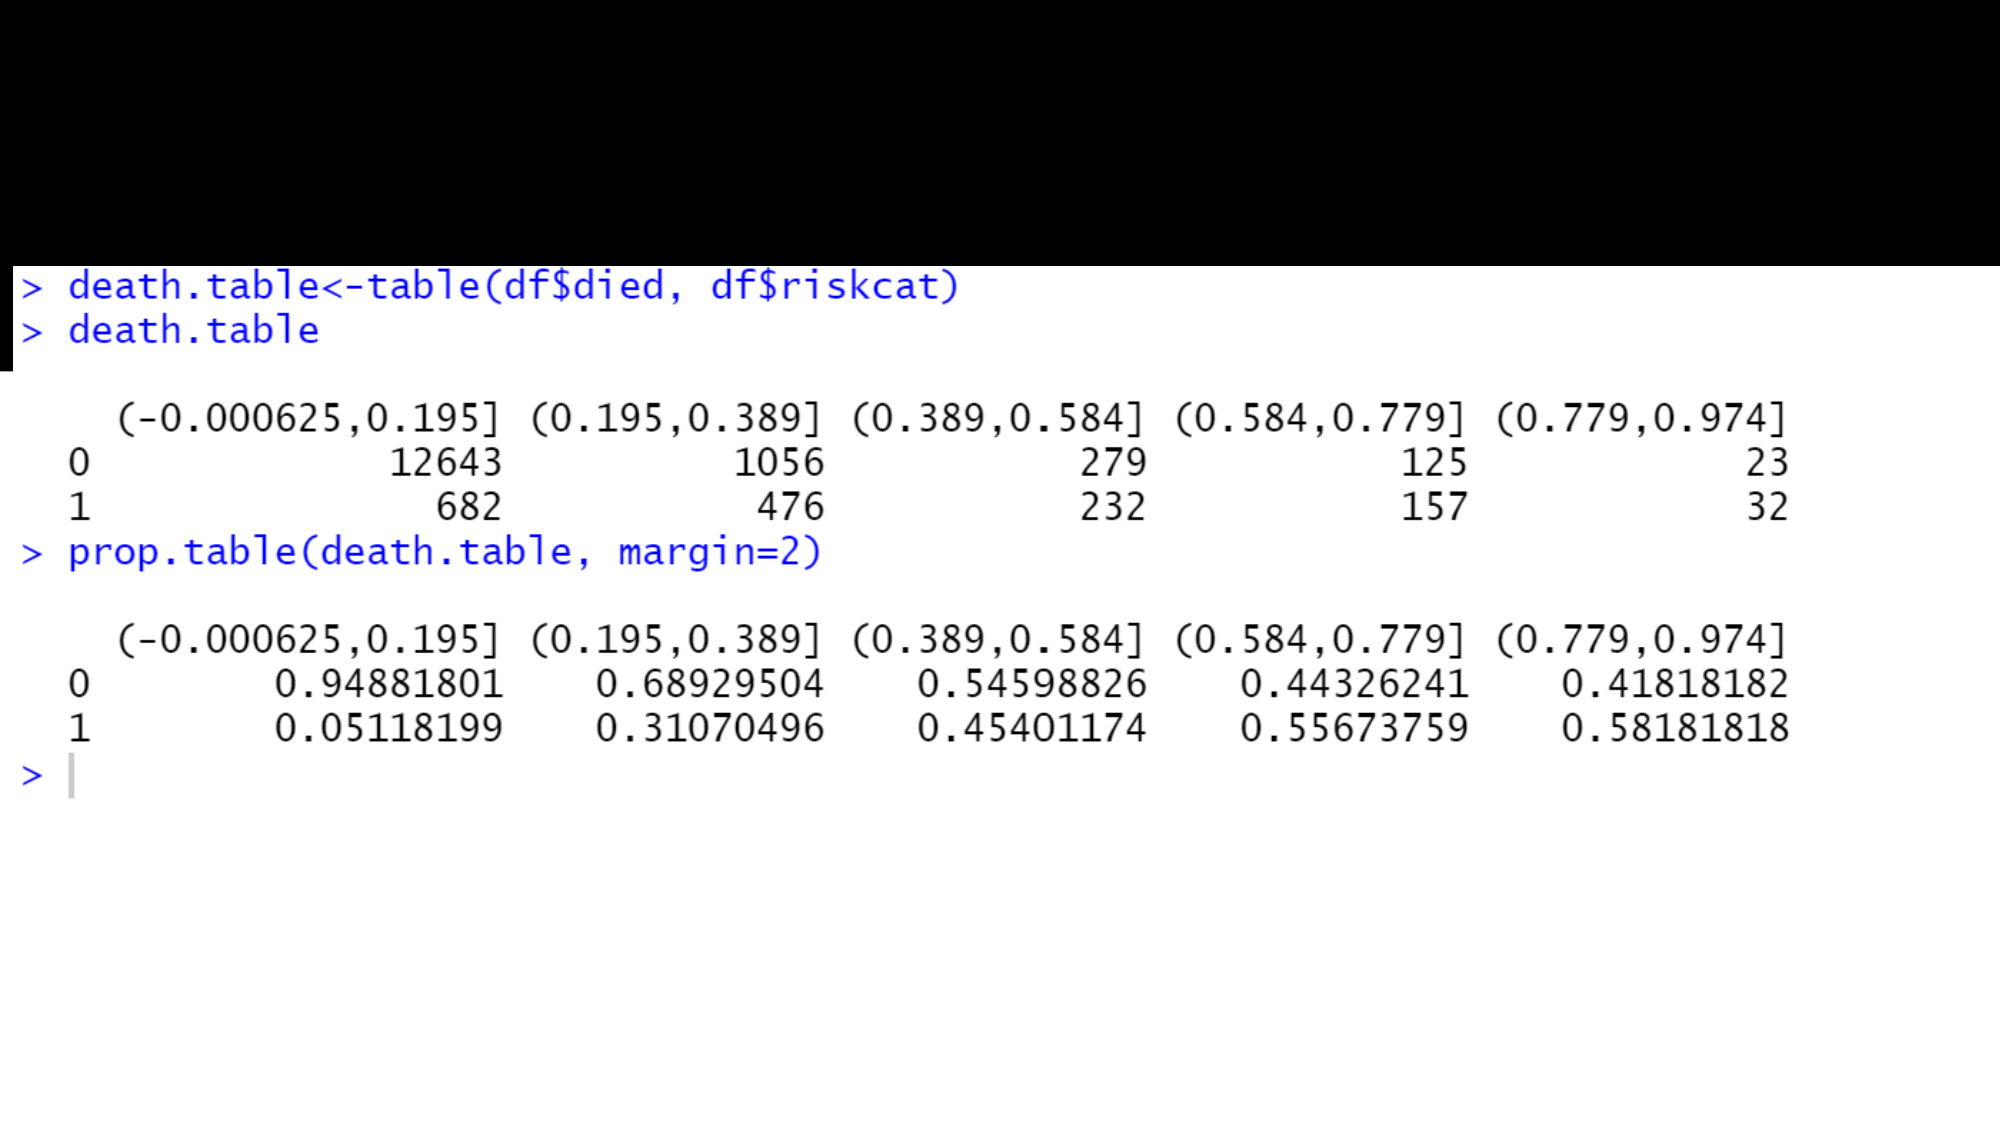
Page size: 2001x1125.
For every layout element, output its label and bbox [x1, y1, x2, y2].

picture [13, 266, 2000, 884]
